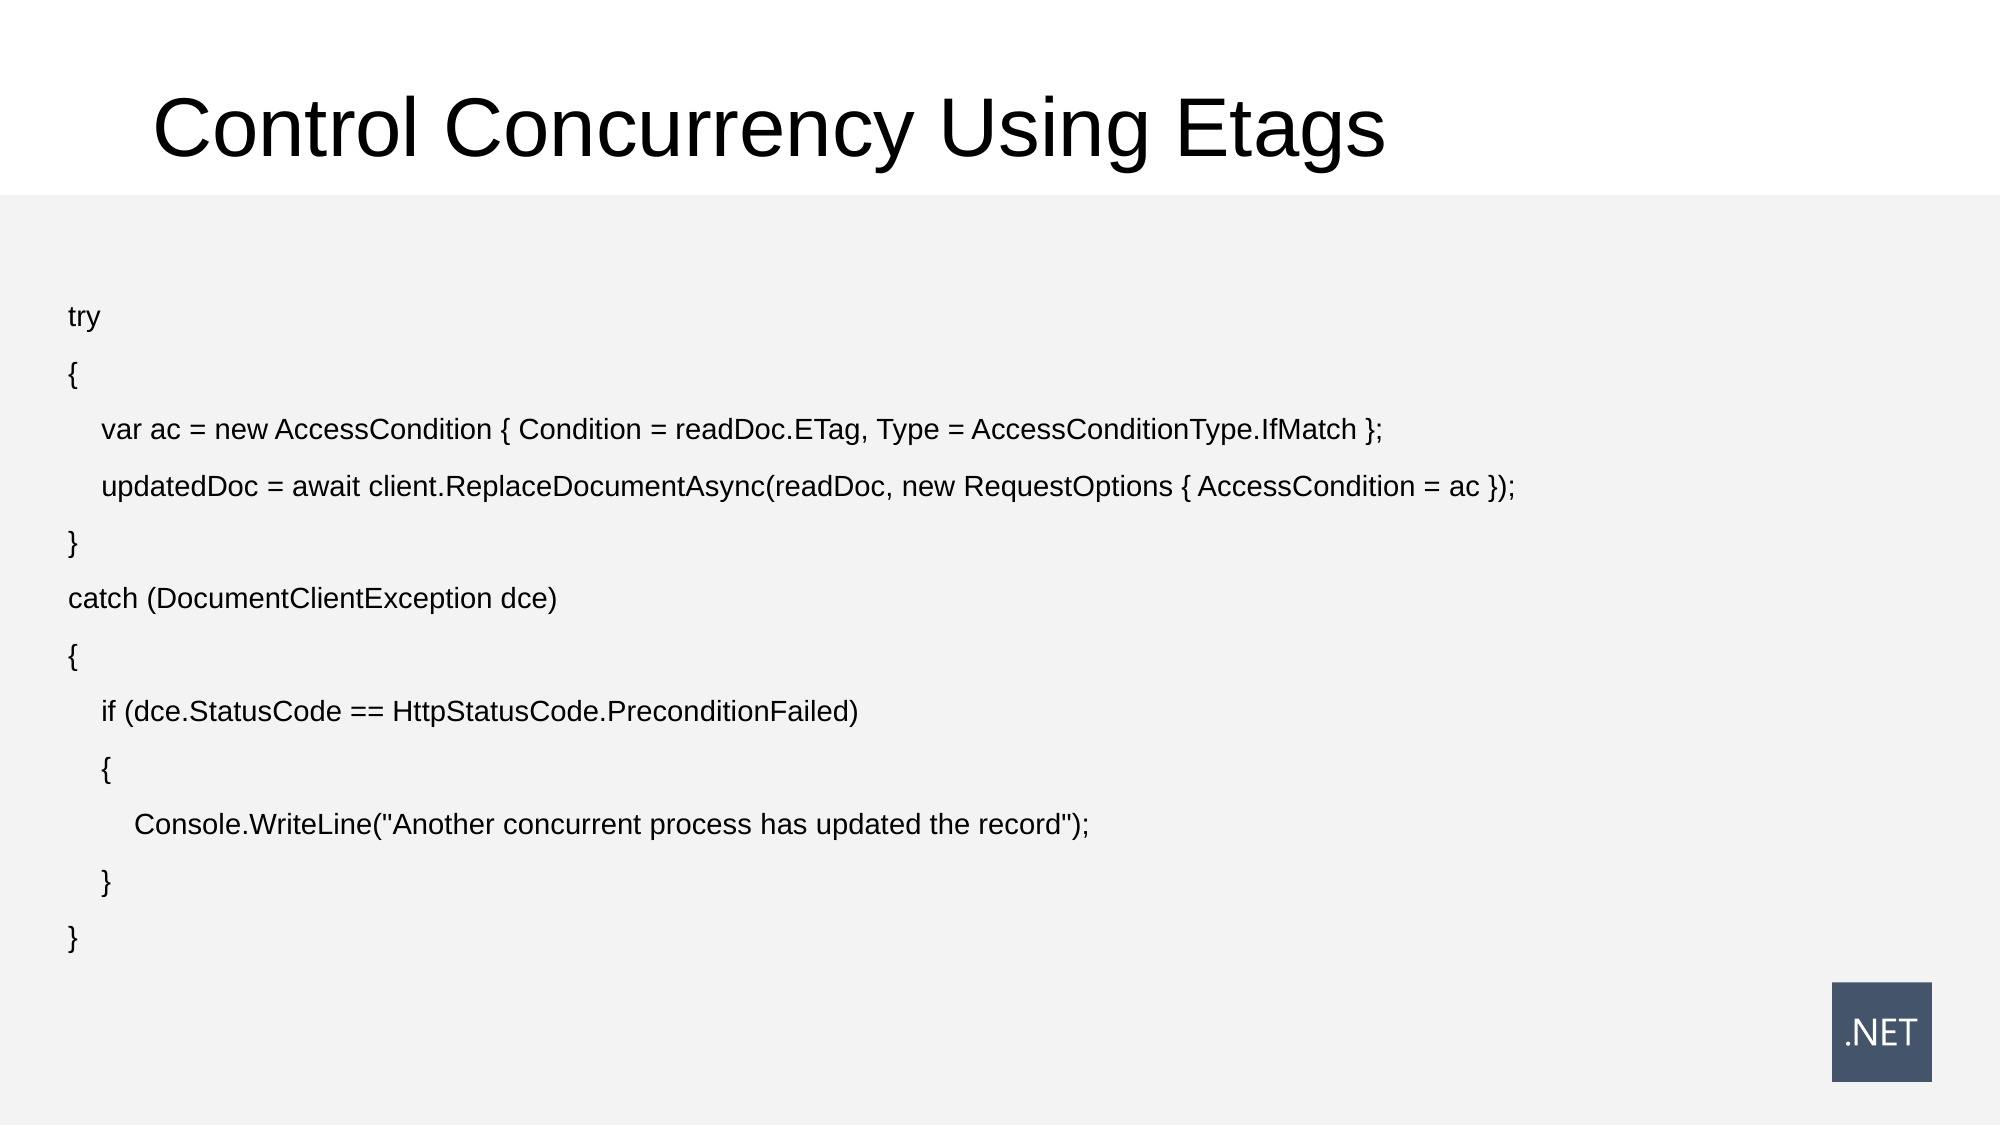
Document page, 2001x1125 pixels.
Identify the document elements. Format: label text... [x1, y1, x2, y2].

title Control Concurrency Using Etags [137, 21, 1863, 239]
list try { var ac = new AccessCondition { Condition = readDoc.ETag, Type = AccessConditionType.IfMatch }; updatedDoc = await client.ReplaceDocumentAsync(readDoc, new RequestOptions { AccessCondition = ac }); } catch (DocumentClientException dce) { if (dce.StatusCode == HttpStatusCode.PreconditionFailed) { Console.WriteLine("Another concurrent process has updated the record"); } } [44, 286, 1956, 970]
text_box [1832, 982, 1932, 1082]
